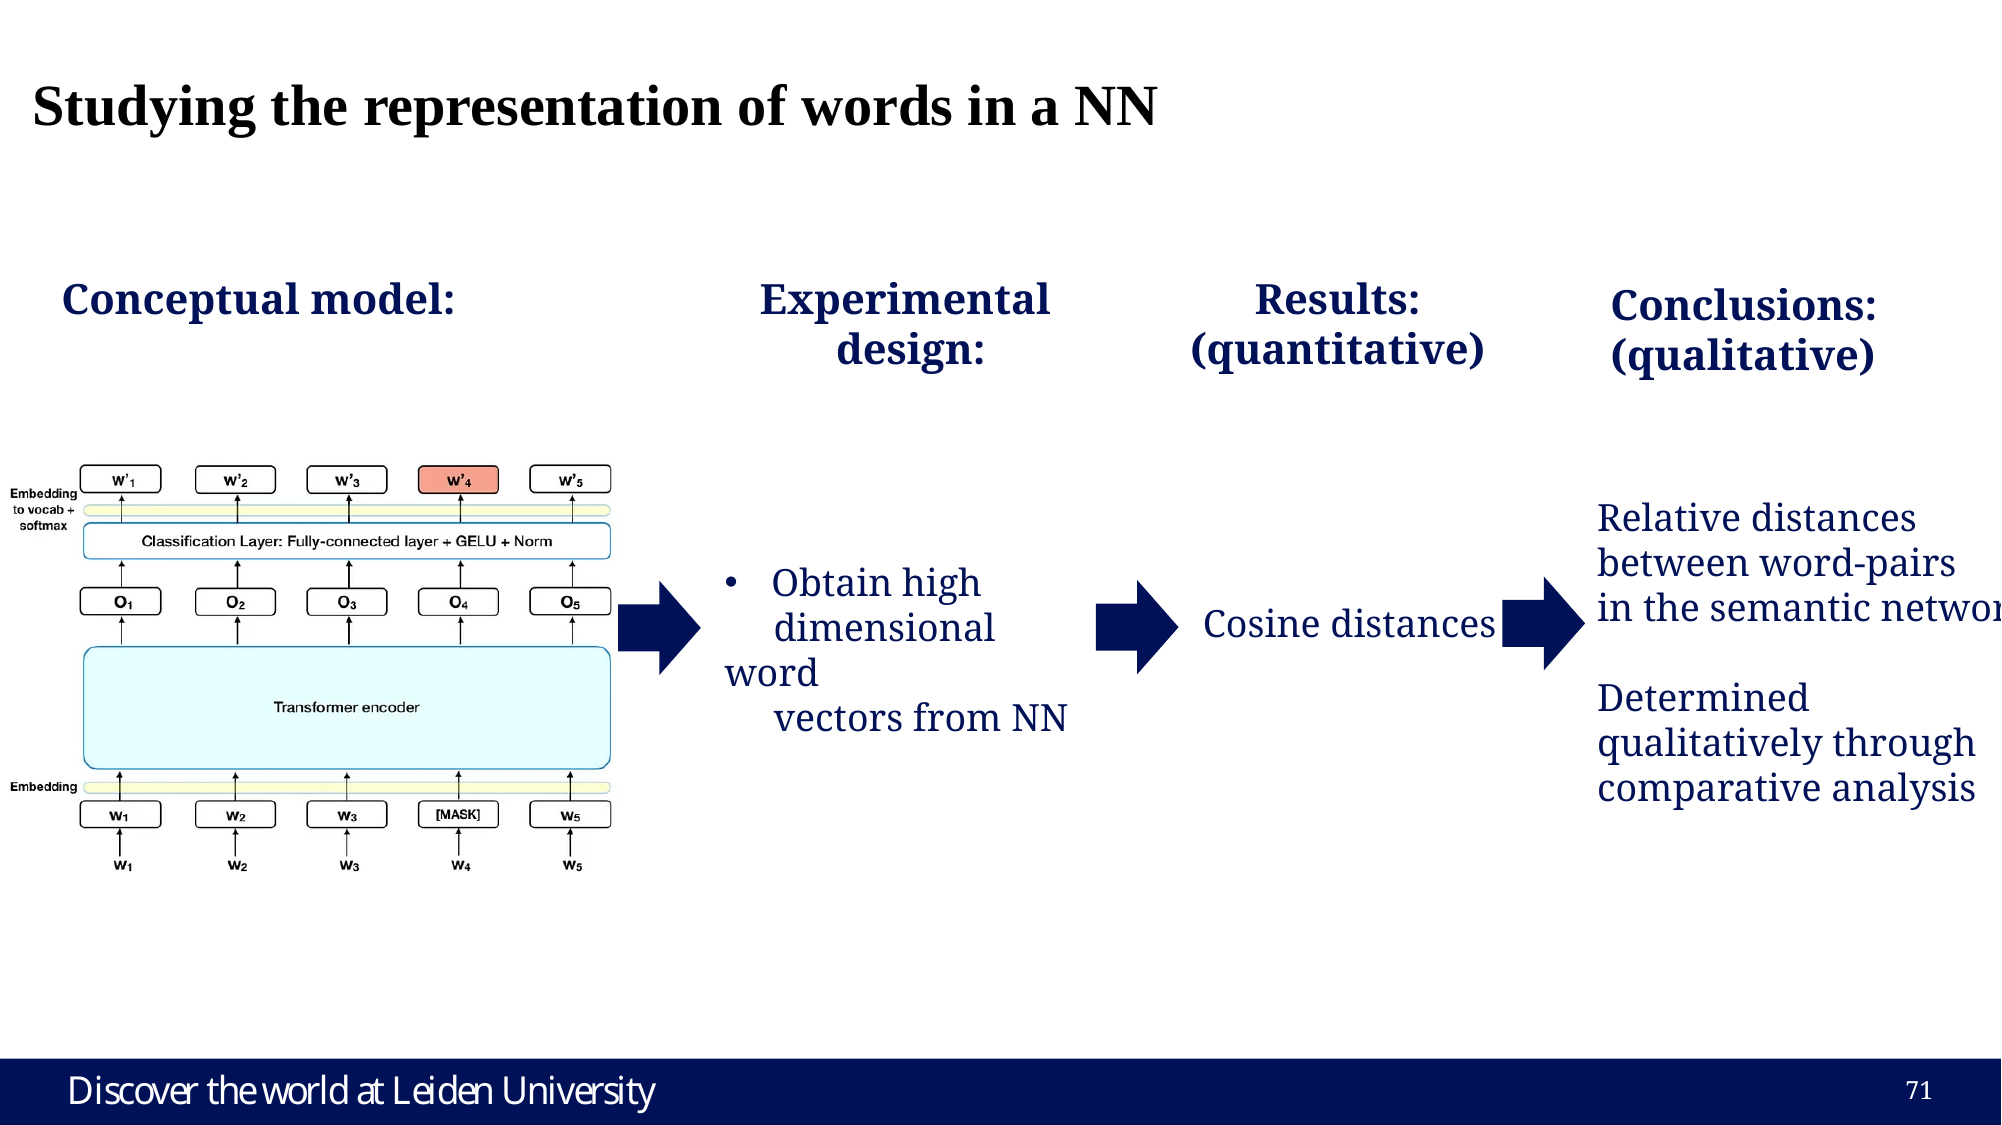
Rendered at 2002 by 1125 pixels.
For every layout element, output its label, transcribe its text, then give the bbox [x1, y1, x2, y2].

text_box Cosine distances [1185, 582, 1499, 677]
text_box Studying the representation of words in a NN [14, 49, 1899, 169]
text_box Experimental design: [741, 254, 1070, 375]
text_box Conclusions: (qualitative) [1592, 260, 1900, 411]
text_box [629, 578, 703, 677]
slide_number 71 [1498, 1061, 1949, 1122]
text_box [1500, 574, 1587, 673]
text_box Obtain high dimensional word vectors from NN [709, 551, 1105, 747]
text_box Relative distances between word-pairs in the semantic network Determined qualitatively through comparative analysis [1579, 476, 2001, 858]
text_box Results: (quantitative) [1178, 254, 1498, 386]
picture [2, 456, 623, 878]
text_box [1093, 578, 1181, 677]
text_box Conceptual model: [43, 255, 194, 406]
